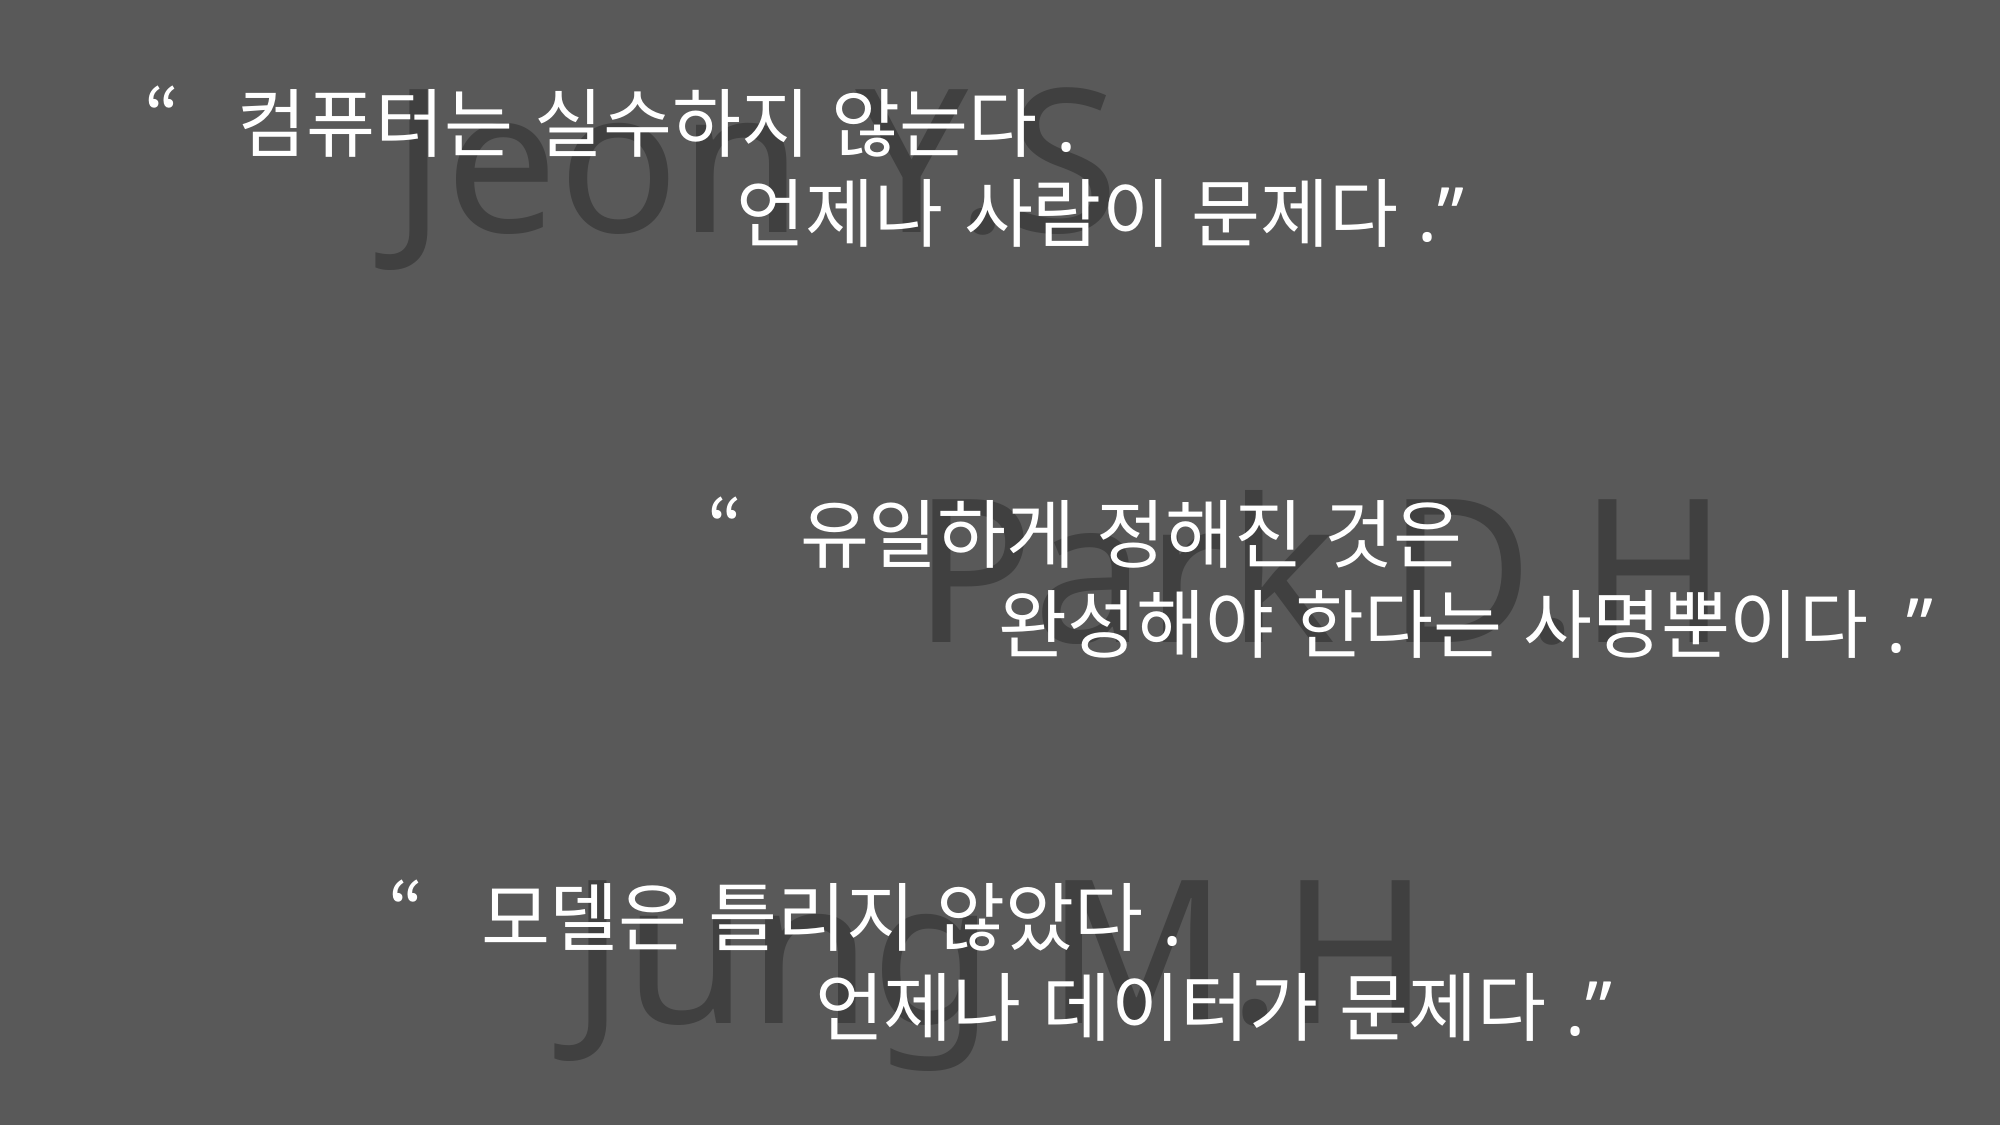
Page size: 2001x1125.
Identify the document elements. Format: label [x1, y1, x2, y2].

text_box [692, 434, 1949, 691]
text_box [208, 815, 1792, 1072]
text_box [0, 24, 1511, 281]
